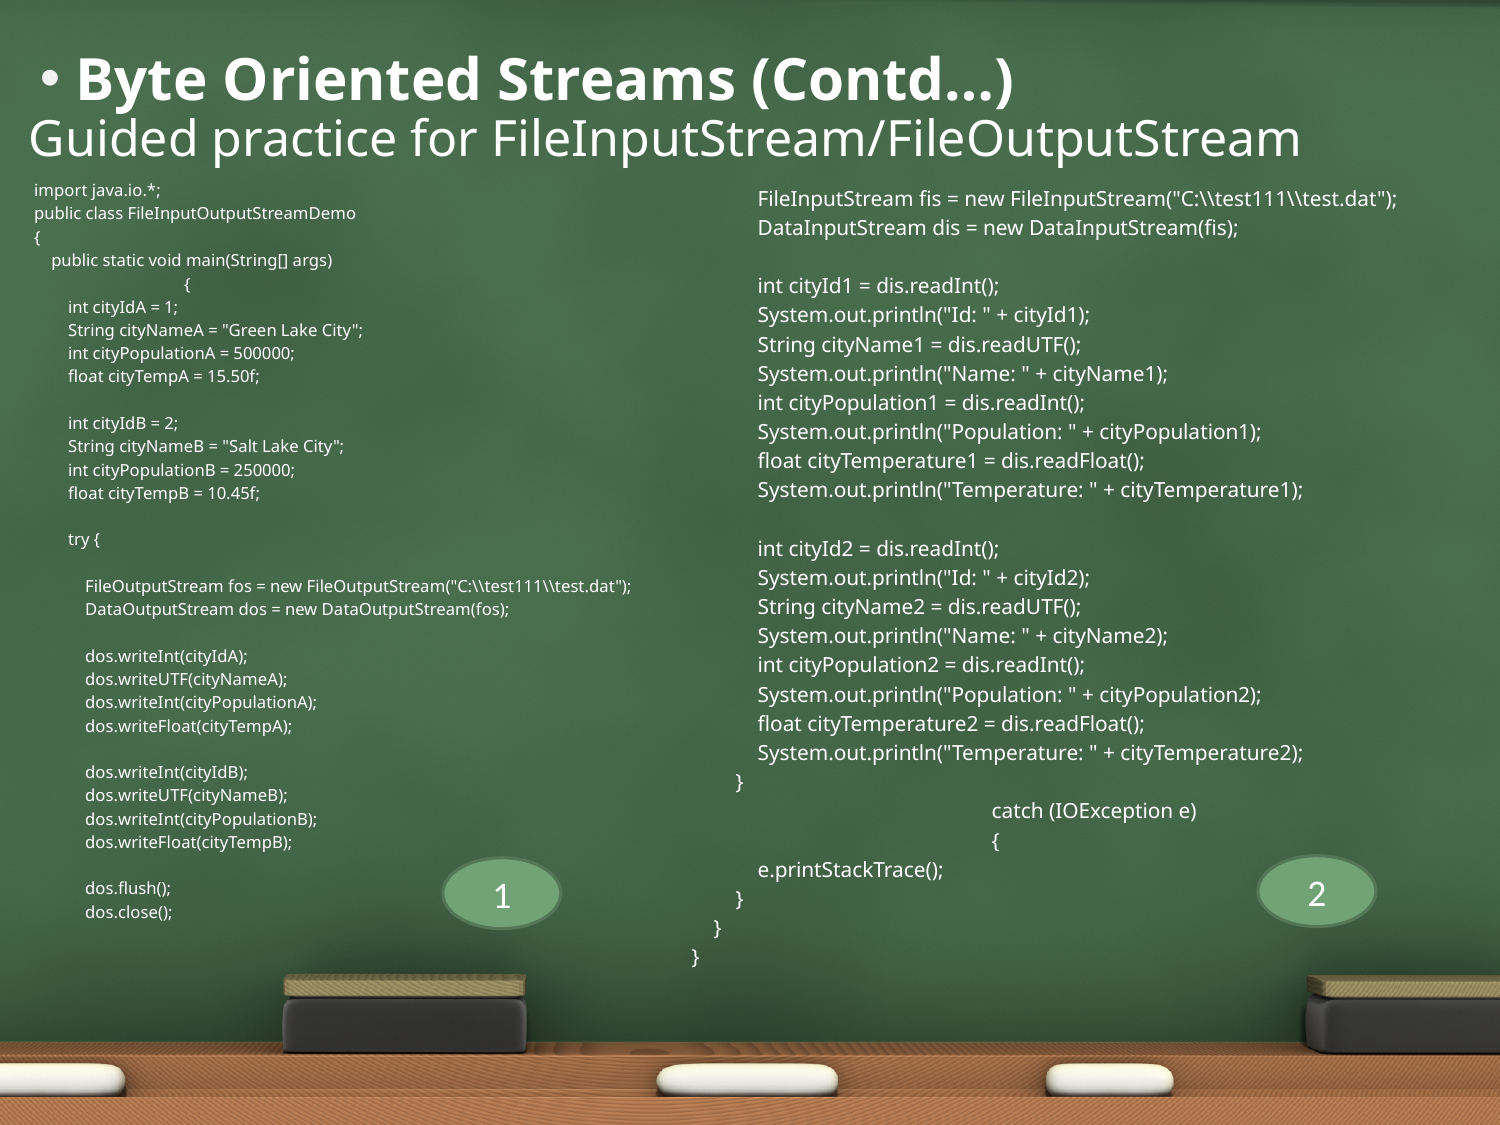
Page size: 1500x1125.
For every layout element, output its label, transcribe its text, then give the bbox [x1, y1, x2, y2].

text_box 2 [1256, 854, 1378, 929]
list import java.io.*; public class FileInputOutputStreamDemo { public static void main(String[] args) { int cityIdA = 1; String cityNameA = "Green Lake City"; int cityPopulationA = 500000; float cityTempA = 15.50f; int cityIdB = 2; String cityNameB = "Salt Lake City"; int cityPopulationB = 250000; float cityTempB = 10.45f; try { FileOutputStream fos = new FileOutputStream("C:\\test111\\test.dat"); DataOutputStream dos = new DataOutputStream(fos); dos.writeInt(cityIdA); dos.writeUTF(cityNameA); dos.writeInt(cityPopulationA); dos.writeFloat(cityTempA); dos.writeInt(cityIdB); dos.writeUTF(cityNameB); dos.writeInt(cityPopulationB); dos.writeFloat(cityTempB); dos.flush(); dos.close(); [9, 172, 786, 976]
list FileInputStream fis = new FileInputStream("C:\\test111\\test.dat"); DataInputStream dis = new DataInputStream(fis); int cityId1 = dis.readInt(); System.out.println("Id: " + cityId1); String cityName1 = dis.readUTF(); System.out.println("Name: " + cityName1); int cityPopulation1 = dis.readInt(); System.out.println("Population: " + cityPopulation1); float cityTemperature1 = dis.readFloat(); System.out.println("Temperature: " + cityTemperature1); int cityId2 = dis.readInt(); System.out.println("Id: " + cityId2); String cityName2 = dis.readUTF(); System.out.println("Name: " + cityName2); int cityPopulation2 = dis.readInt(); System.out.println("Population: " + cityPopulation2); float cityTemperature2 = dis.readFloat(); System.out.println("Temperature: " + cityTemperature2); } catch (IOException e) { e.printStackTrace(); } } } [667, 148, 1495, 927]
picture [0, 0, 1500, 1125]
list Guided practice for FileInputStream/FileOutputStream [4, 99, 1500, 199]
title Byte Oriented Streams (Contd…) [24, 24, 1500, 99]
text_box 1 [441, 856, 563, 931]
